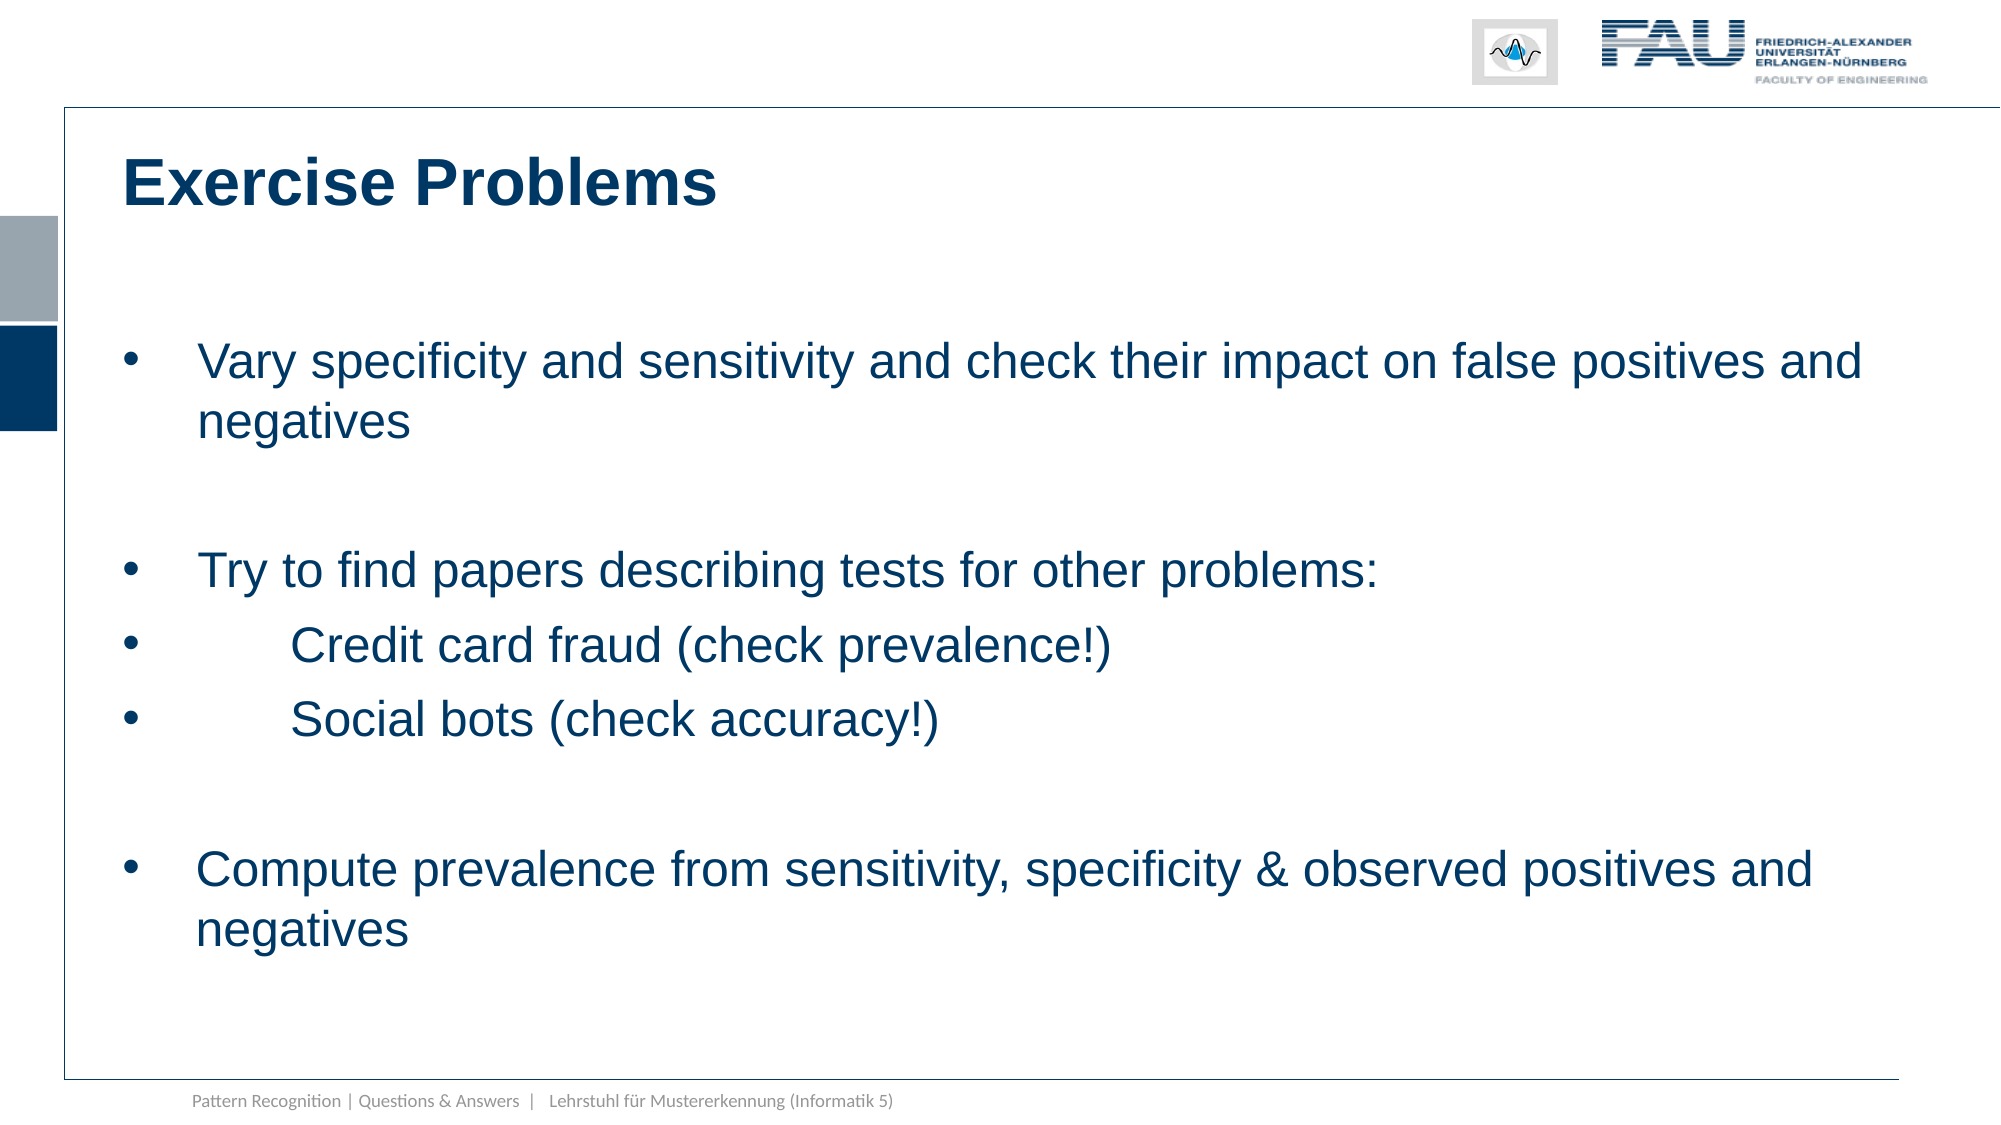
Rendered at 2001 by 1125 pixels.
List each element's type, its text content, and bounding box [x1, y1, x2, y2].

picture [1472, 19, 1558, 85]
picture [1602, 20, 1928, 84]
list Exercise Problems Vary specificity and sensitivity and check their impact on false positives and negatives Try to find papers describing tests for other problems: Credit card fraud (check prevalence!) Social bots (check accuracy!) Compute prevalence from sensitivity, specificity & observed positives and negatives [122, 138, 1948, 1054]
